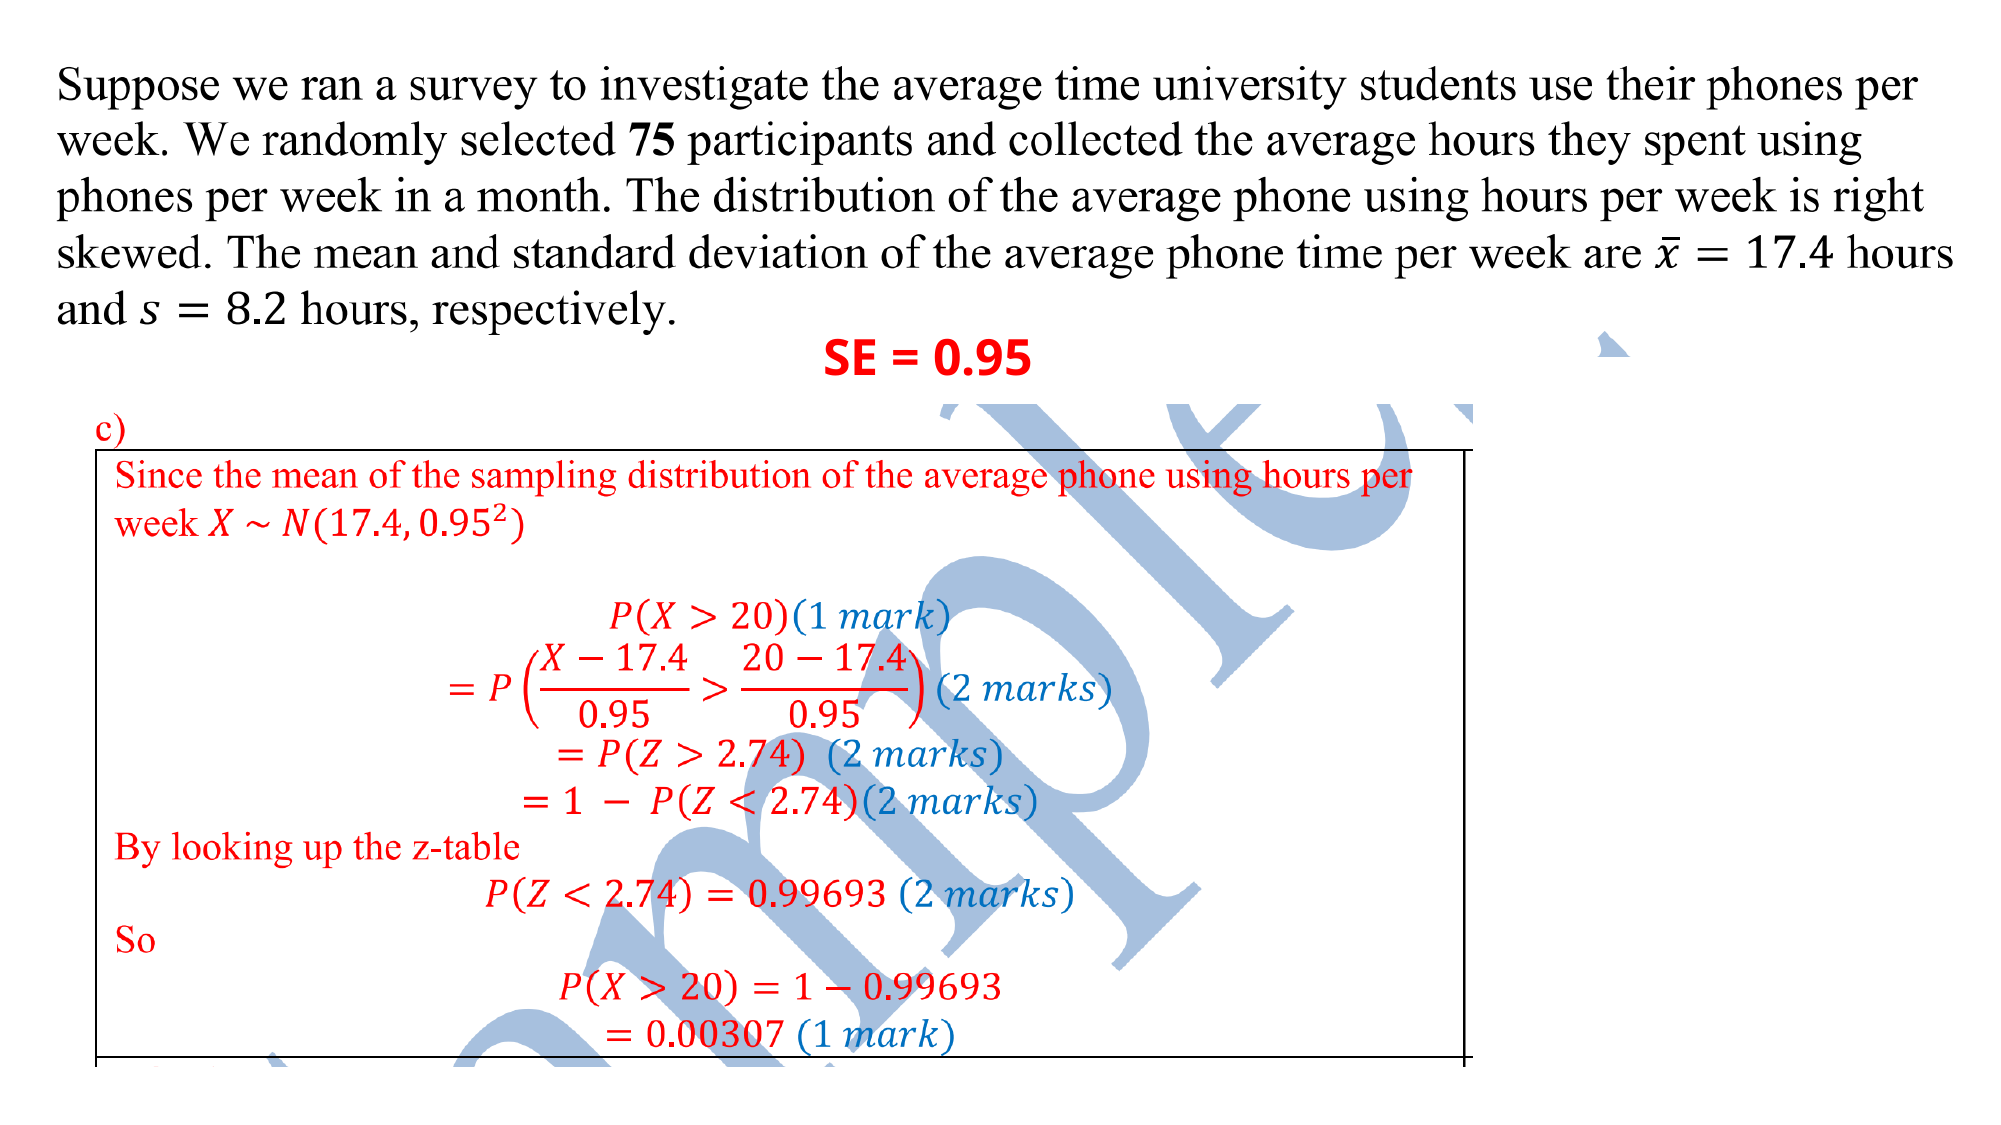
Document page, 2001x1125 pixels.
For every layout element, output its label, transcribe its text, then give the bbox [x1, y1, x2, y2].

picture [23, 33, 1992, 357]
text_box SE = 0.95 [808, 357, 1074, 394]
picture [75, 404, 1473, 1067]
